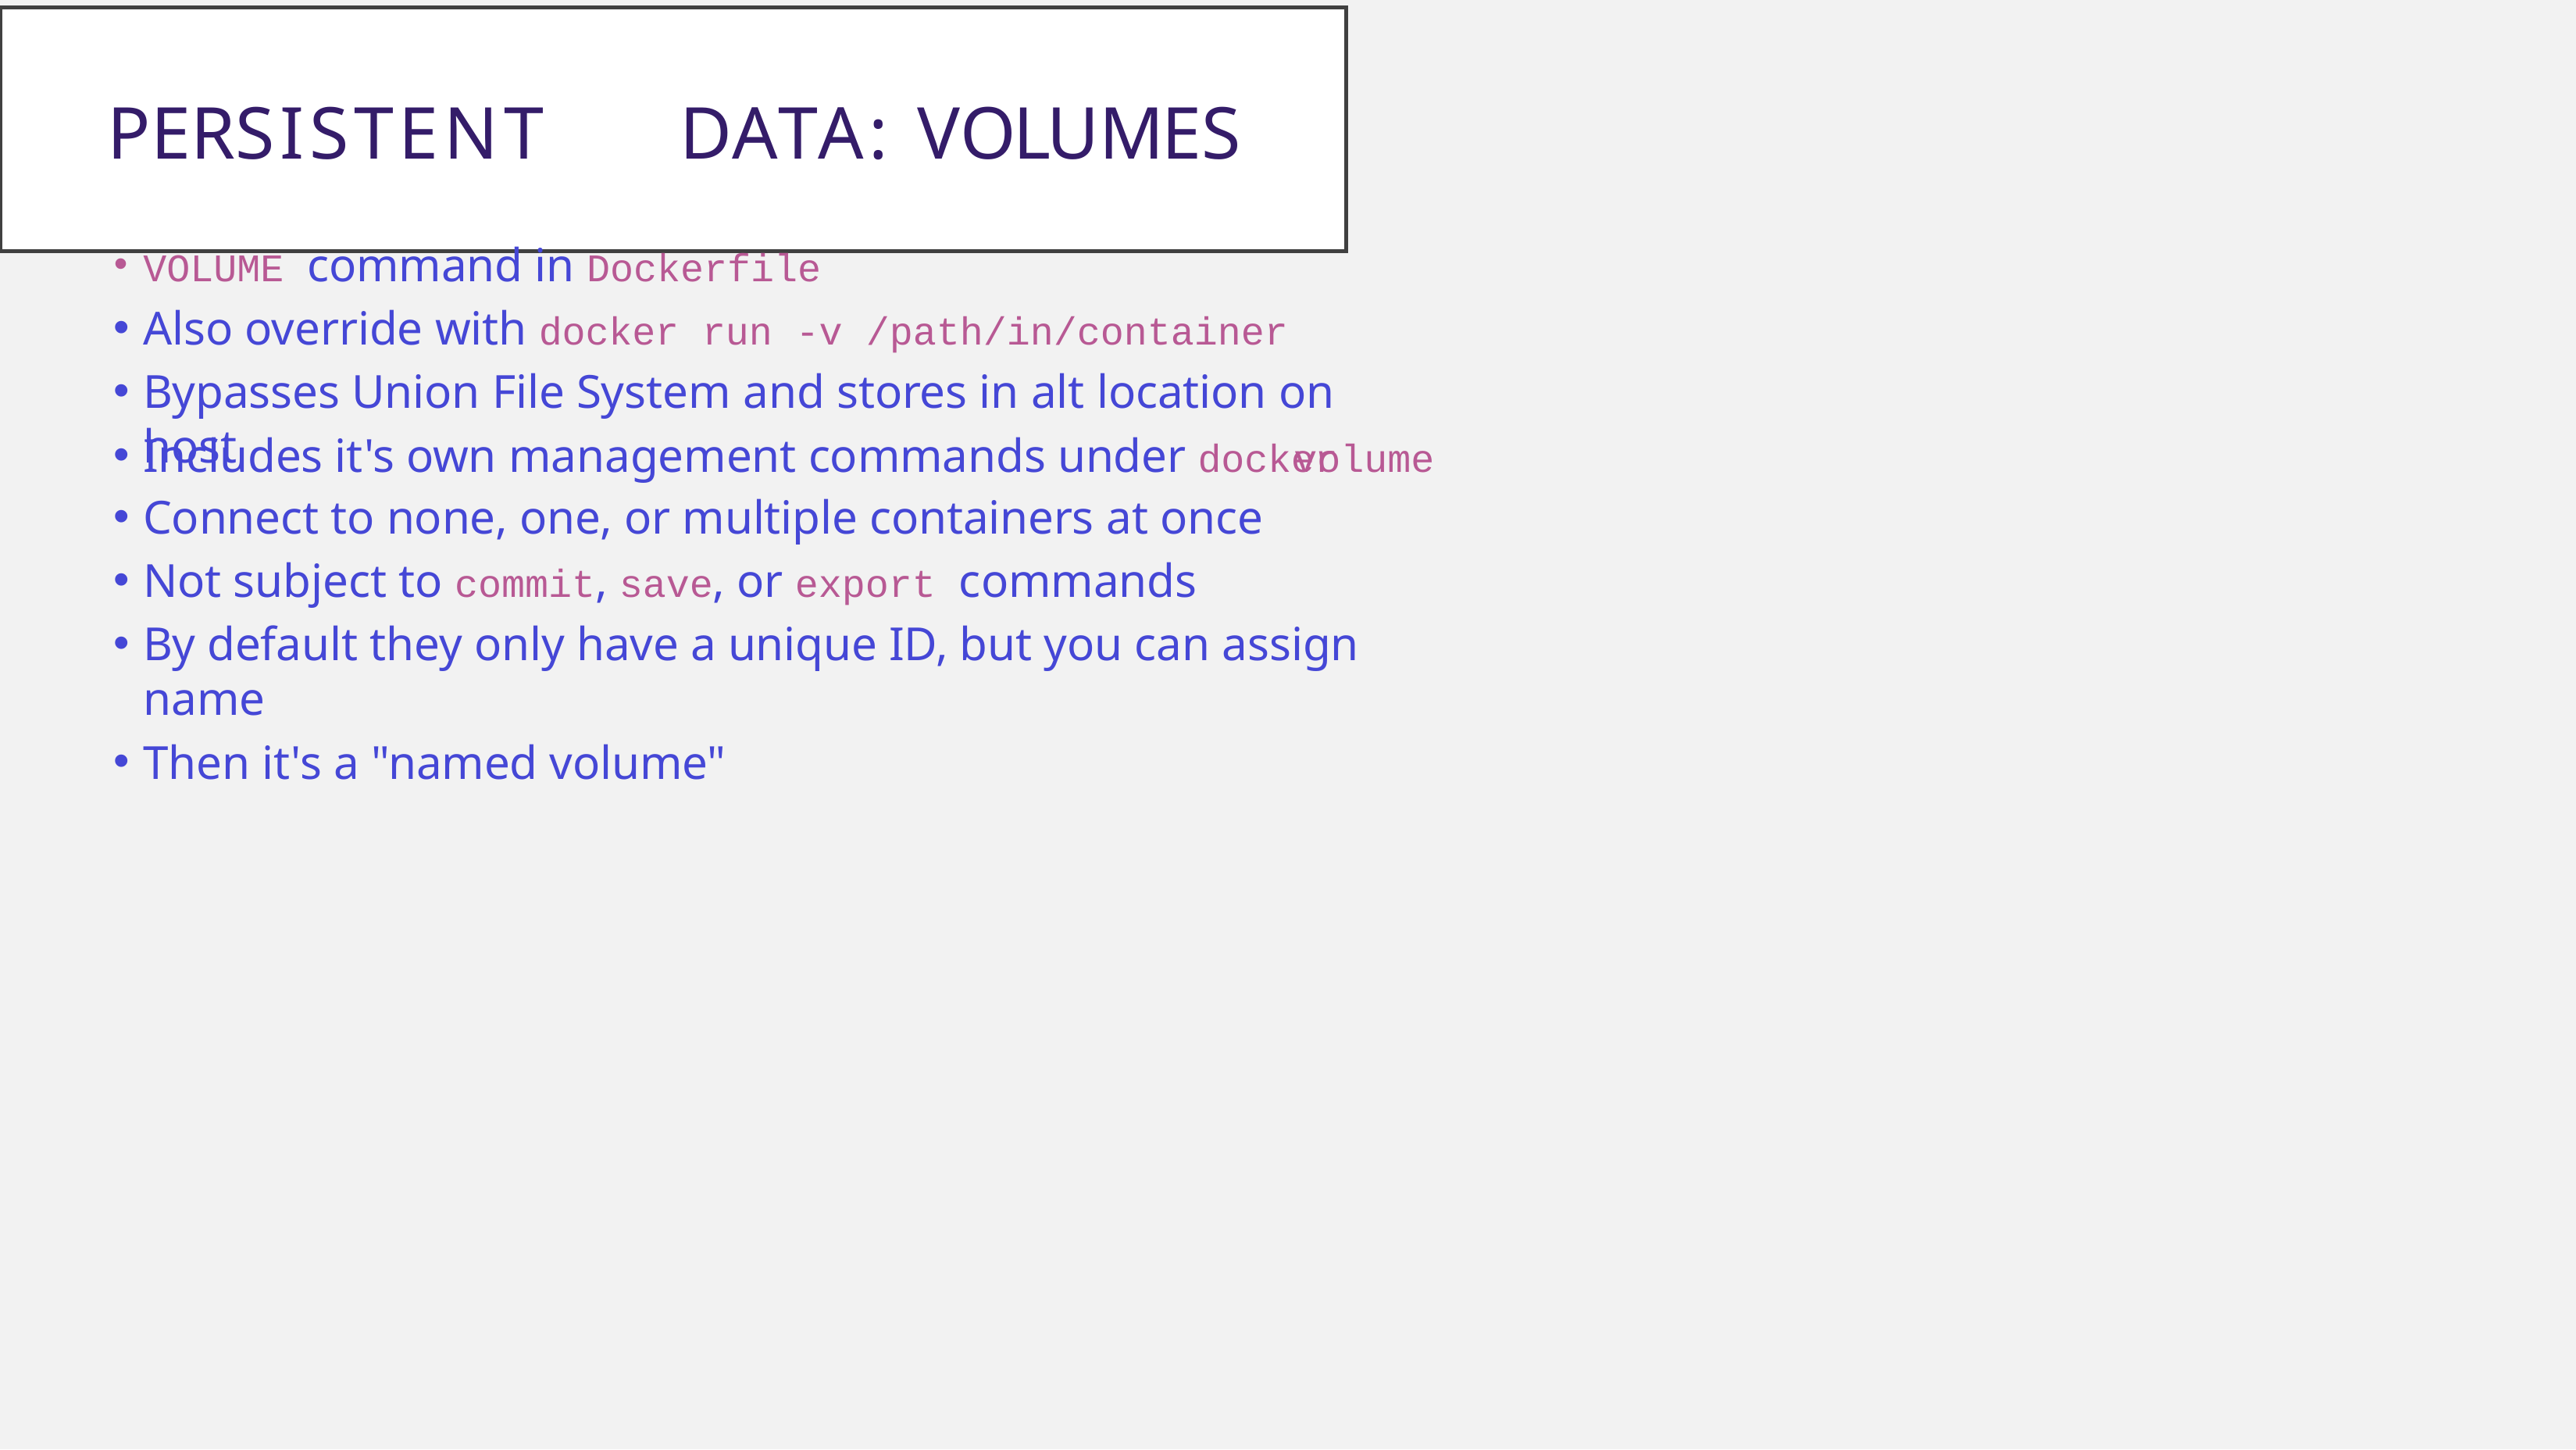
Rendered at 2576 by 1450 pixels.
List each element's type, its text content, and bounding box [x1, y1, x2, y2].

text_box Includes it's own management commands under docker Connect to none, one, or multiple containers at once Not subject to commit, save, or export commands By default they only have a unique ID, but you can assign name Then it's a "named volume" [112, 417, 1441, 788]
title Persistent Data: Volumes [0, 5, 1348, 253]
text_box VOLUME command in Dockerfile Also override with docker run -v /path/in/container Bypasses Union File System and stores in alt location on host [112, 225, 1386, 417]
